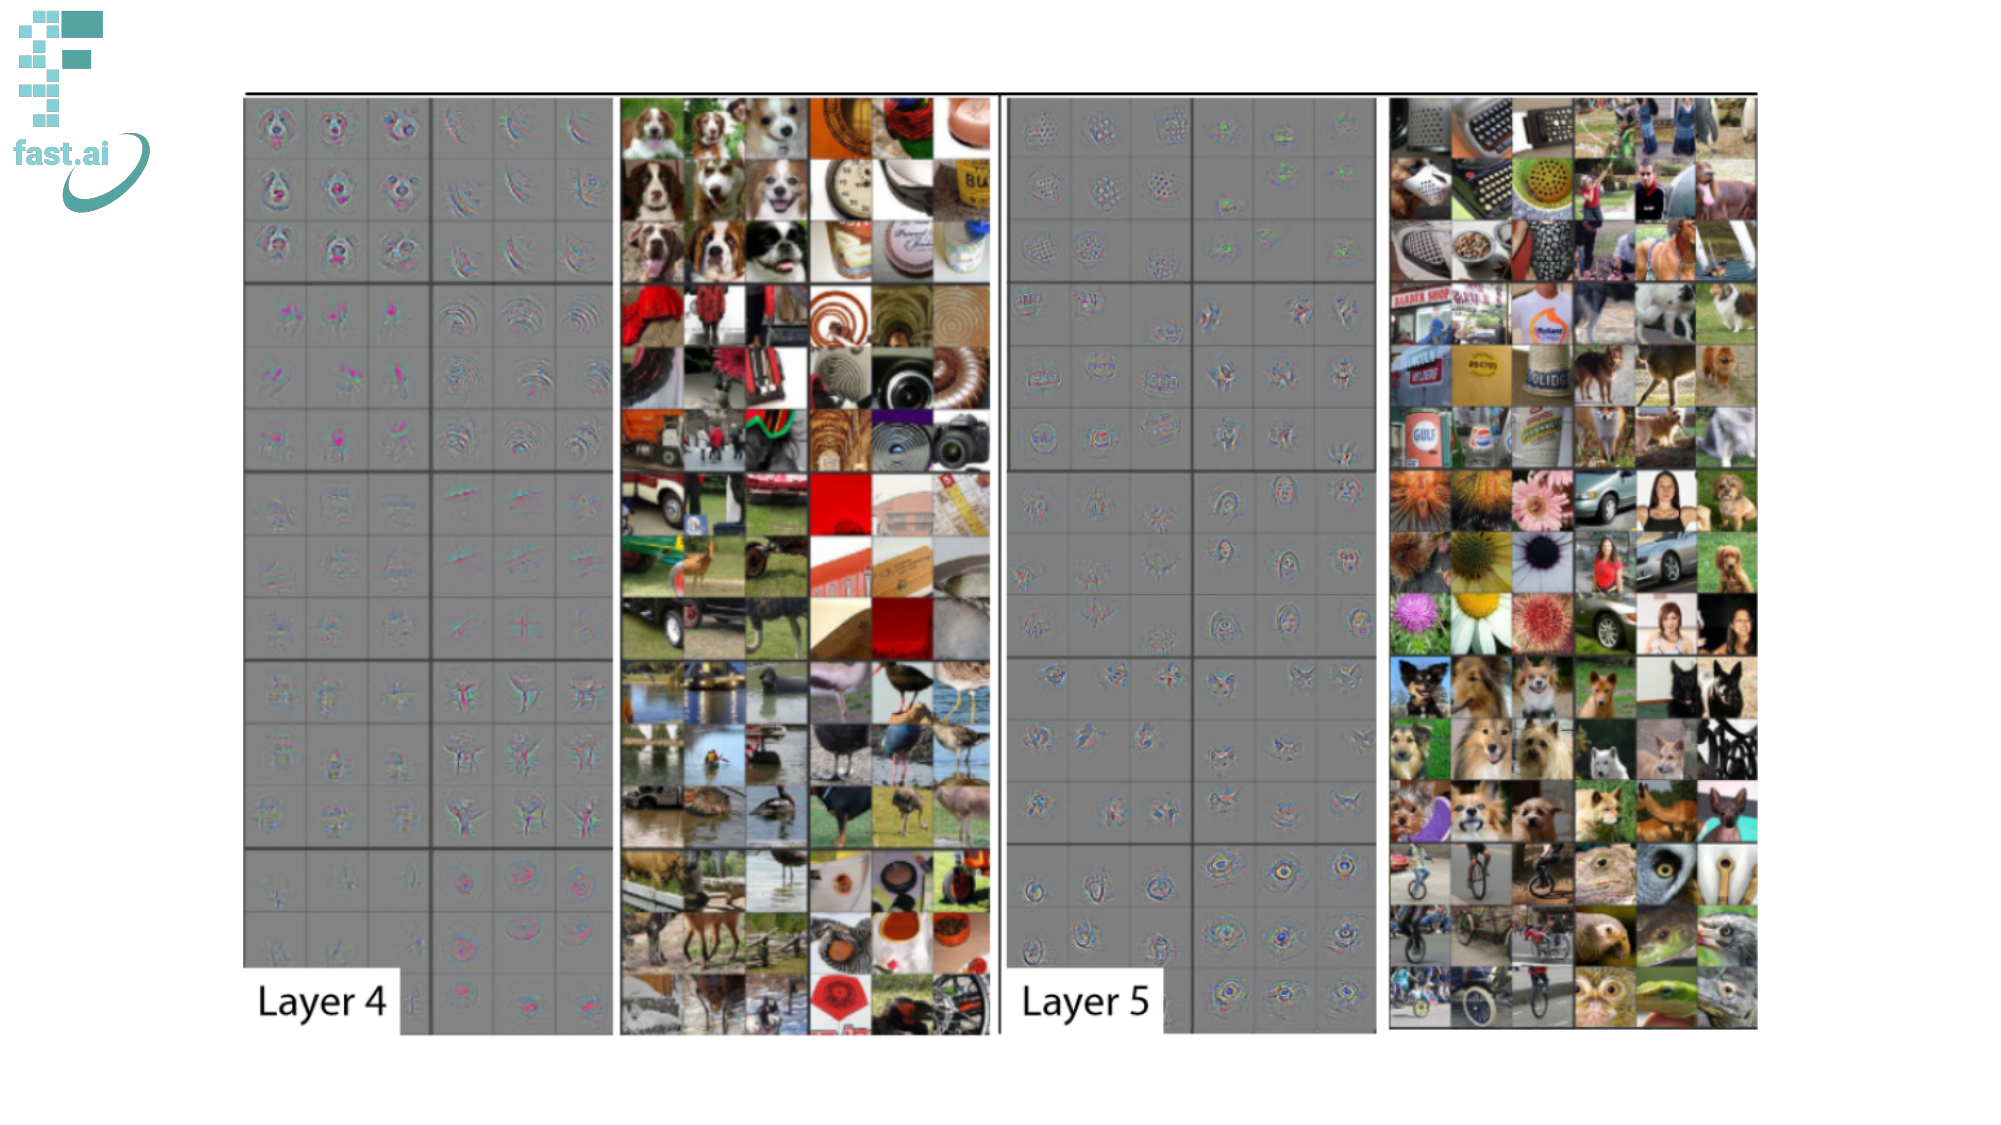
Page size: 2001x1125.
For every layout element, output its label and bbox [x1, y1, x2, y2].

picture [0, 0, 208, 273]
picture [233, 81, 1767, 1044]
